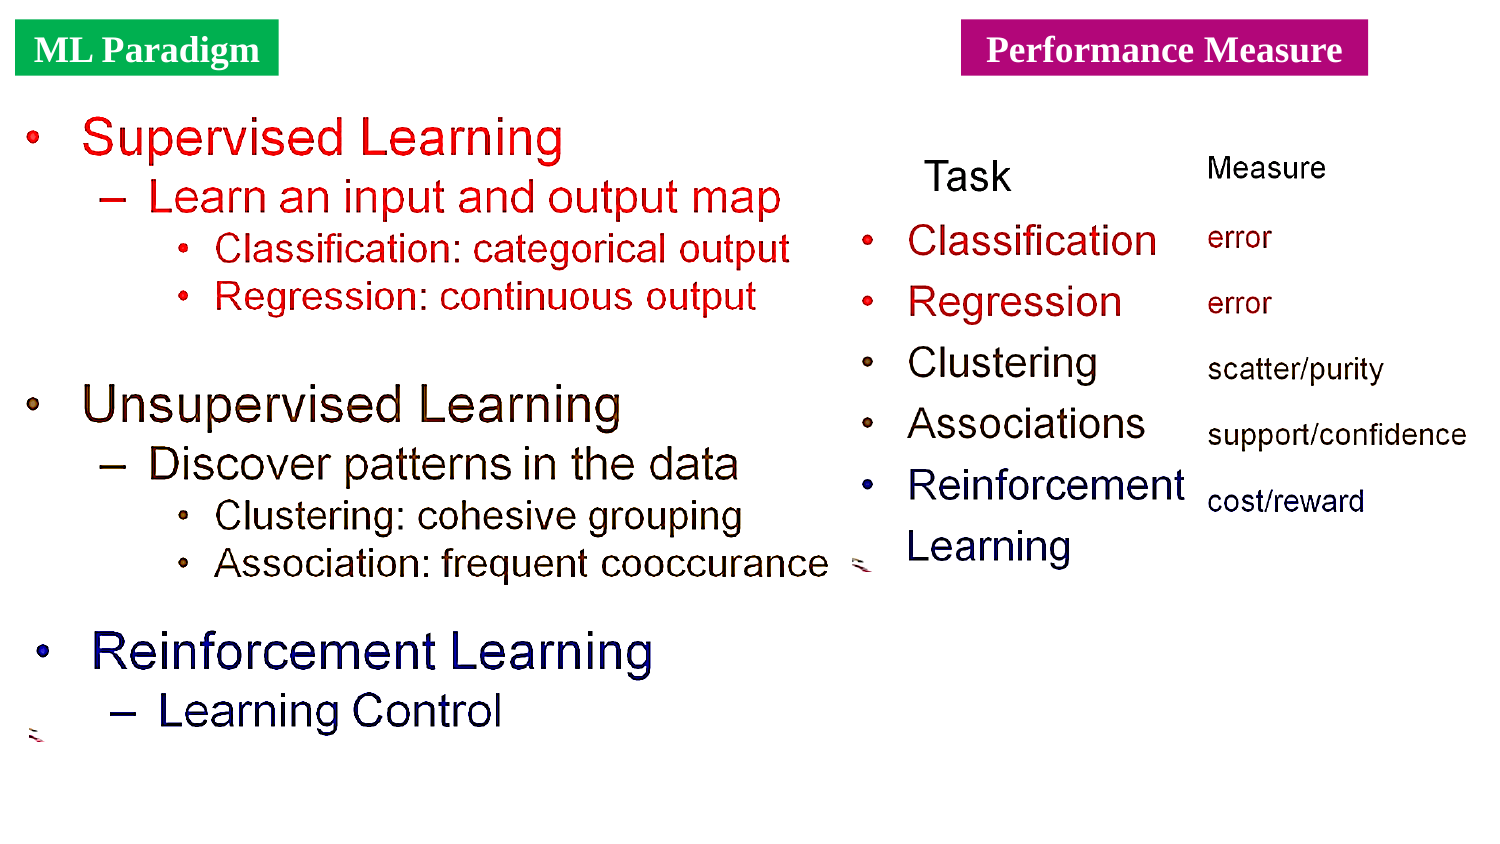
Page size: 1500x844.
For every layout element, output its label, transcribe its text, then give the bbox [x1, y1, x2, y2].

text_box Performance Measure [961, 19, 1369, 76]
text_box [851, 128, 1475, 573]
picture [25, 622, 855, 743]
picture [24, 116, 845, 327]
picture [24, 373, 845, 595]
text_box ML Paradigm [15, 19, 279, 76]
